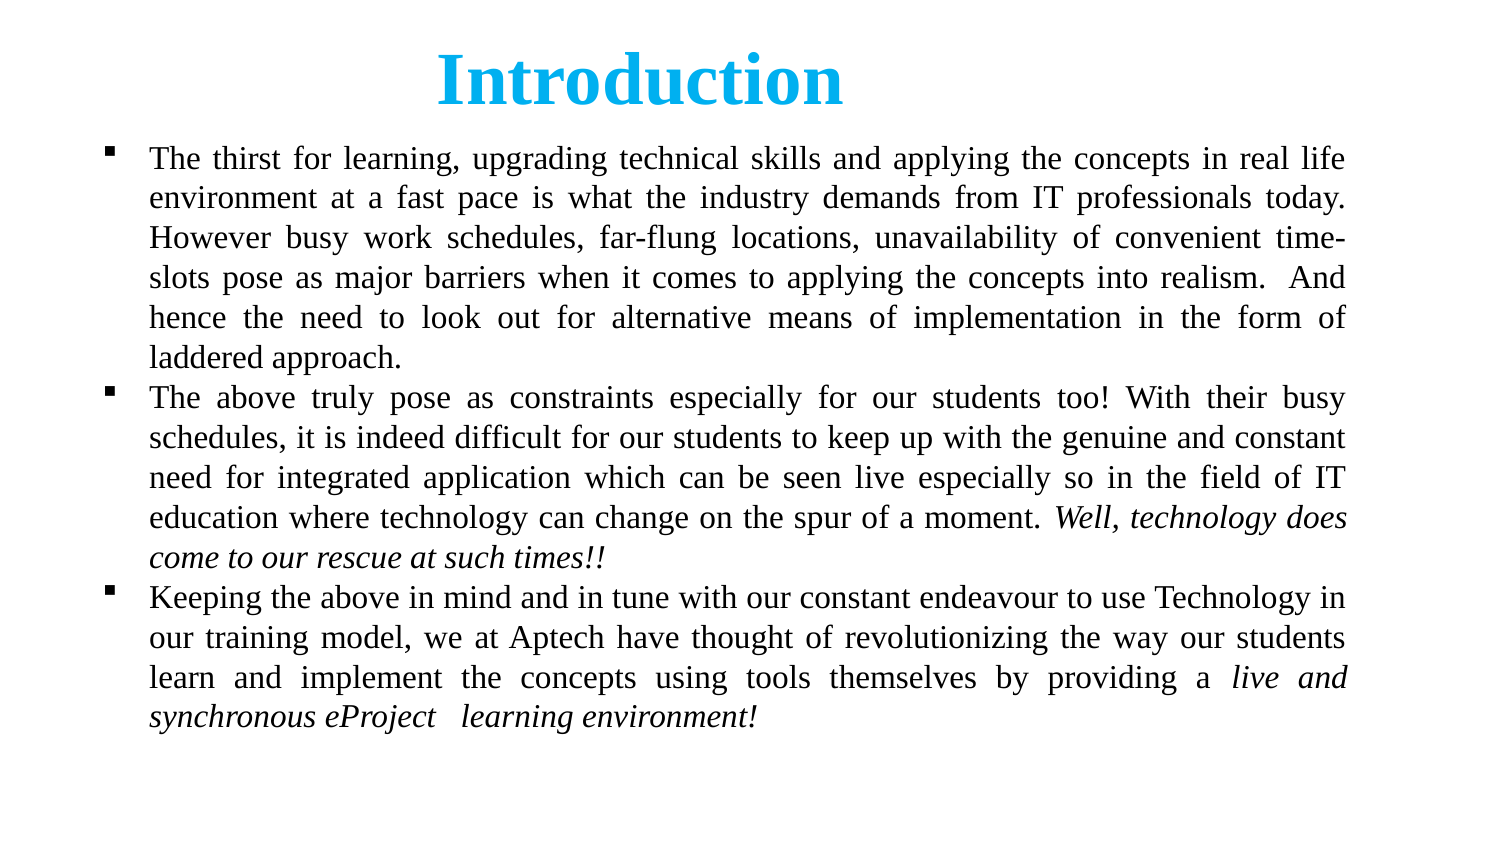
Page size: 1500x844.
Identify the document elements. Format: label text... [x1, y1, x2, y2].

text_box The thirst for learning, upgrading technical skills and applying the concepts in real life environment at a fast pace is what the industry demands from IT professionals today. However busy work schedules, far-flung locations, unavailability of convenient time-slots pose as major barriers when it comes to applying the concepts into realism. And hence the need to look out for alternative means of implementation in the form of laddered approach. The above truly pose as constraints especially for our students too! With their busy schedules, it is indeed difficult for our students to keep up with the genuine and constant need for integrated application which can be seen live especially so in the field of IT education where technology can change on the spur of a moment. Well, technology does come to our rescue at such times!! Keeping the above in mind and in tune with our constant endeavour to use Technology in our training model, we at Aptech have thought of revolutionizing the way our students learn and implement the concepts using tools themselves by providing a live and synchronous eProject learning environment! [87, 128, 1363, 742]
text_box Introduction [422, 22, 860, 128]
